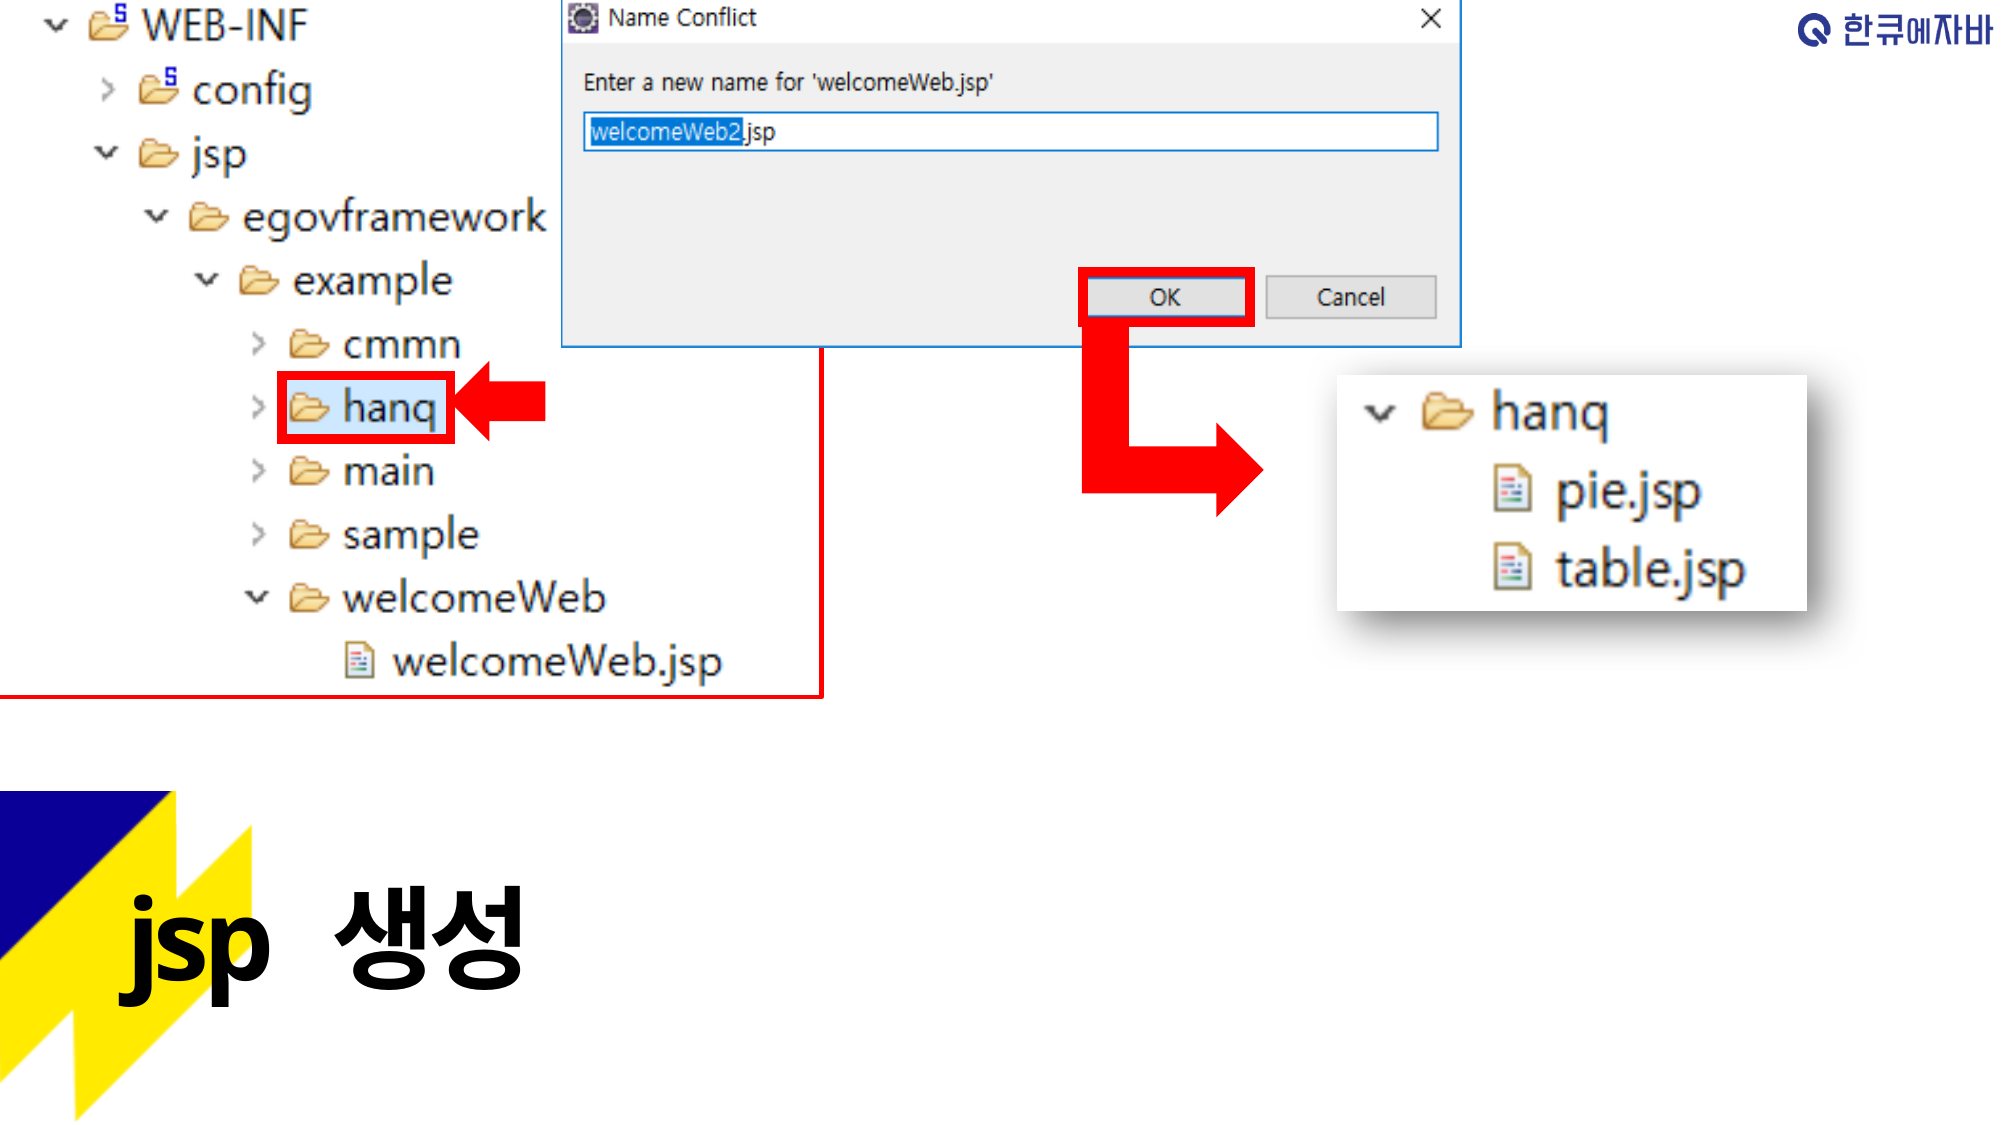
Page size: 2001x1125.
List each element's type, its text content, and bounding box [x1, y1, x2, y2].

picture [1789, 0, 2000, 55]
picture [0, 791, 275, 1125]
picture [1337, 375, 1807, 611]
picture [0, 0, 1462, 695]
text_box jsp 생성 [275, 806, 1211, 1022]
text_box [1081, 348, 1264, 518]
